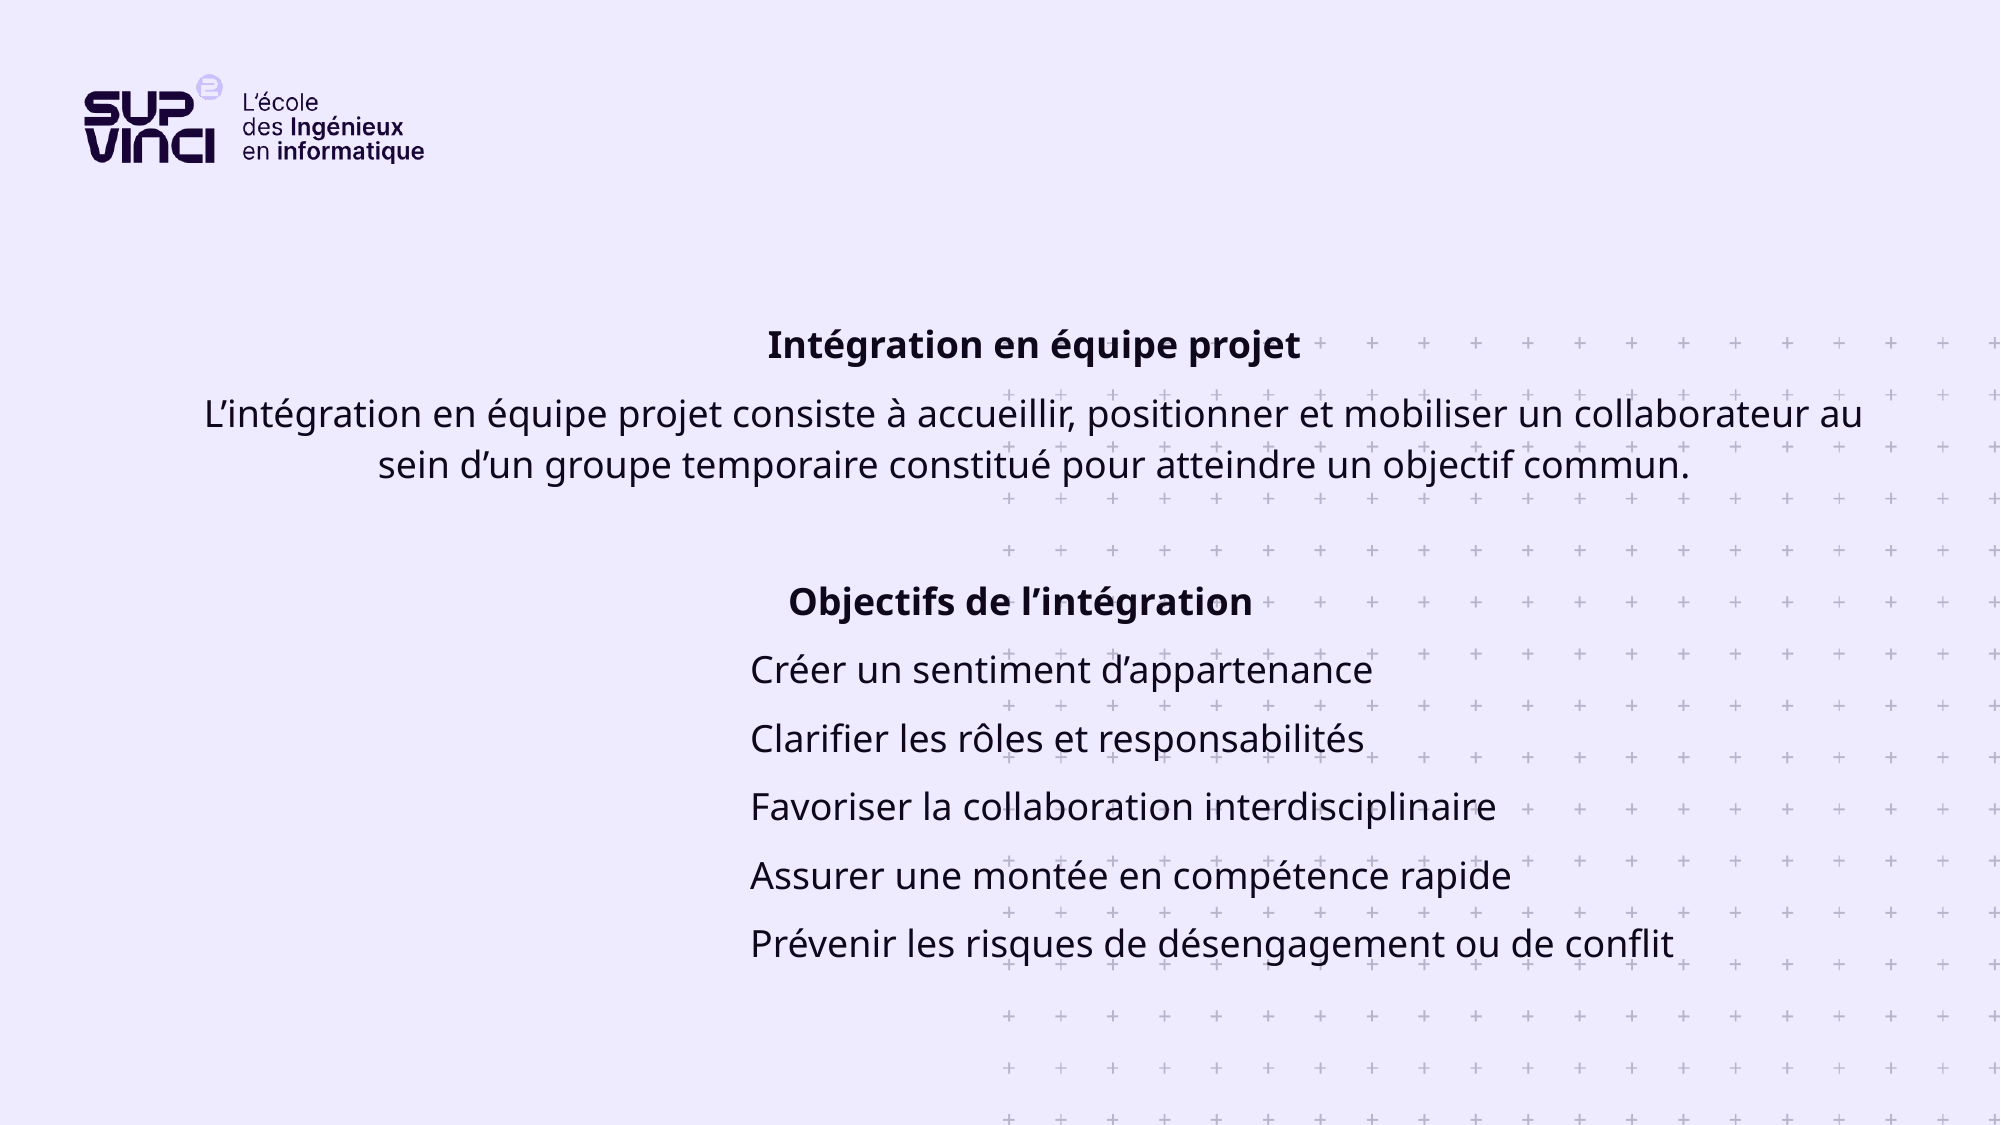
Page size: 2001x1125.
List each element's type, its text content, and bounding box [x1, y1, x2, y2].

text_box Intégration en équipe projet L’intégration en équipe projet consiste à accueillir, positionner et mobiliser un collaborateur au sein d’un groupe temporaire constitué pour atteindre un objectif commun. Objectifs de l’intégration Créer un sentiment d’appartenance Clarifier les rôles et responsabilités Favoriser la collaboration interdisciplinaire Assurer une montée en compétence rapide Prévenir les risques de désengagement ou de conflit [135, 307, 1897, 973]
picture [84, 74, 424, 164]
picture [1003, 337, 2000, 1125]
